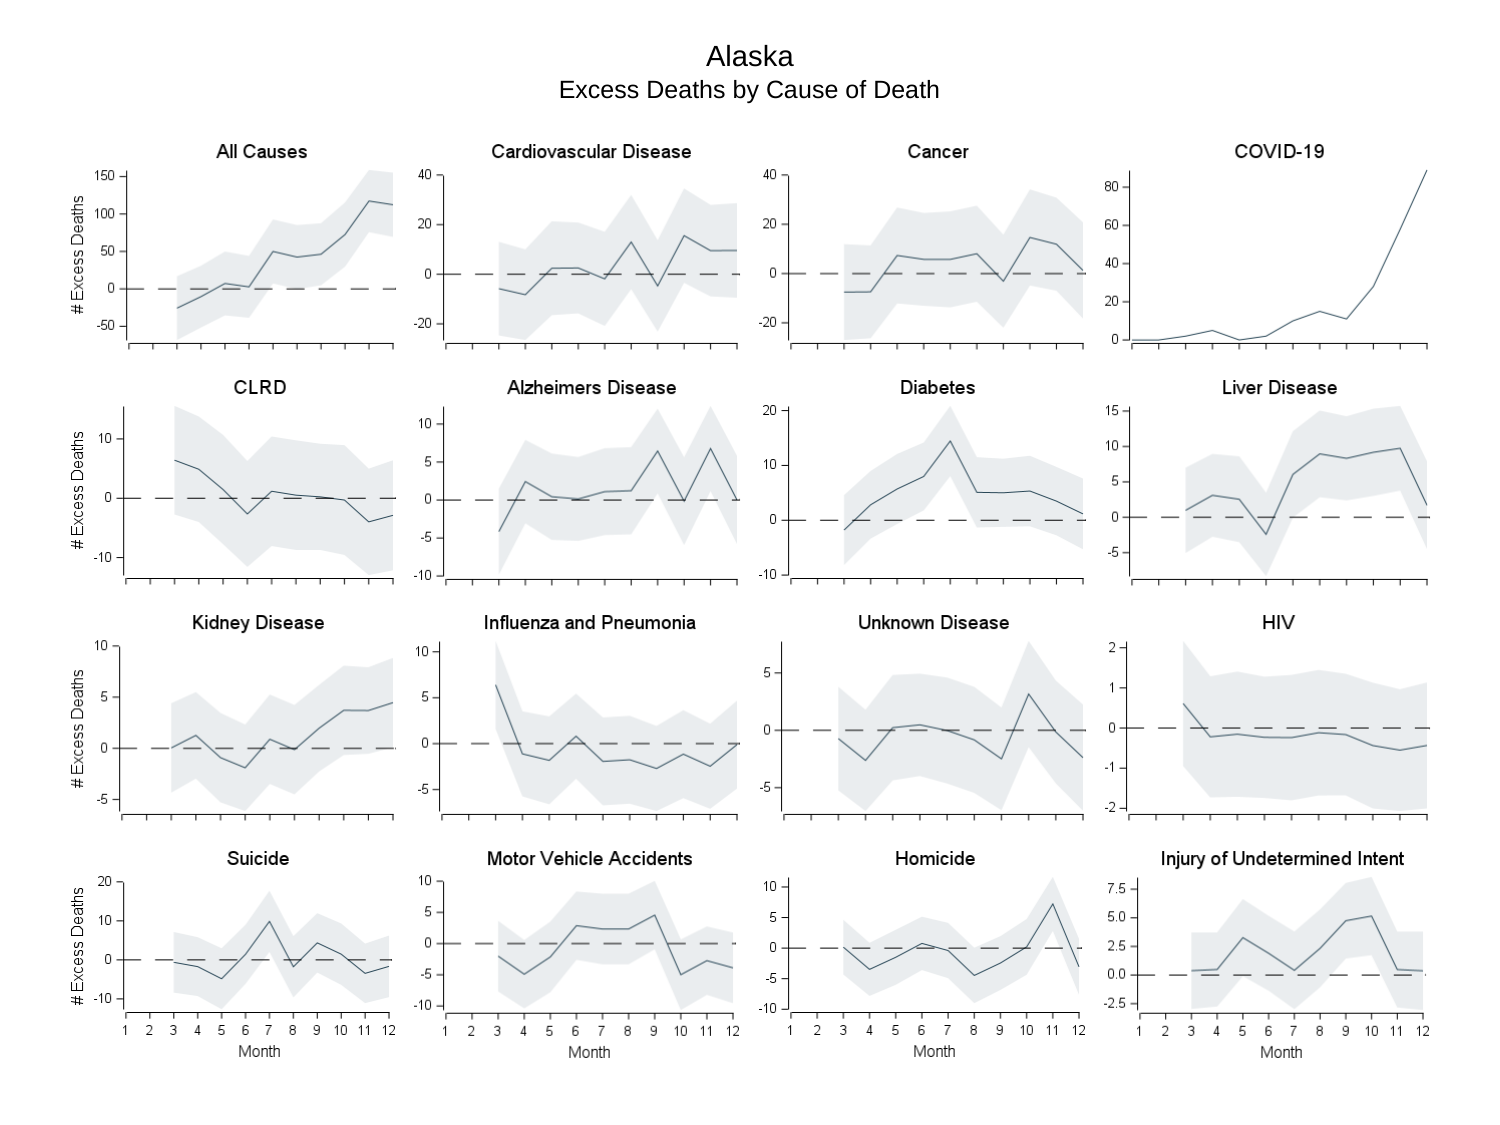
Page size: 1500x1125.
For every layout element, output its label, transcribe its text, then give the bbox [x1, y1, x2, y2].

picture [1098, 842, 1437, 1069]
picture [753, 136, 1092, 362]
title Alaska [37, 37, 1463, 73]
picture [408, 136, 747, 363]
title Excess Deaths by Cause of Death [37, 73, 1463, 104]
picture [1098, 136, 1437, 363]
picture [63, 372, 402, 598]
picture [63, 136, 402, 362]
picture [408, 842, 747, 1069]
picture [408, 607, 747, 833]
picture [753, 607, 1092, 833]
picture [408, 371, 747, 598]
picture [1098, 607, 1437, 833]
picture [753, 842, 1092, 1069]
picture [753, 372, 1092, 598]
picture [63, 842, 402, 1069]
picture [63, 607, 402, 833]
picture [1098, 371, 1437, 598]
